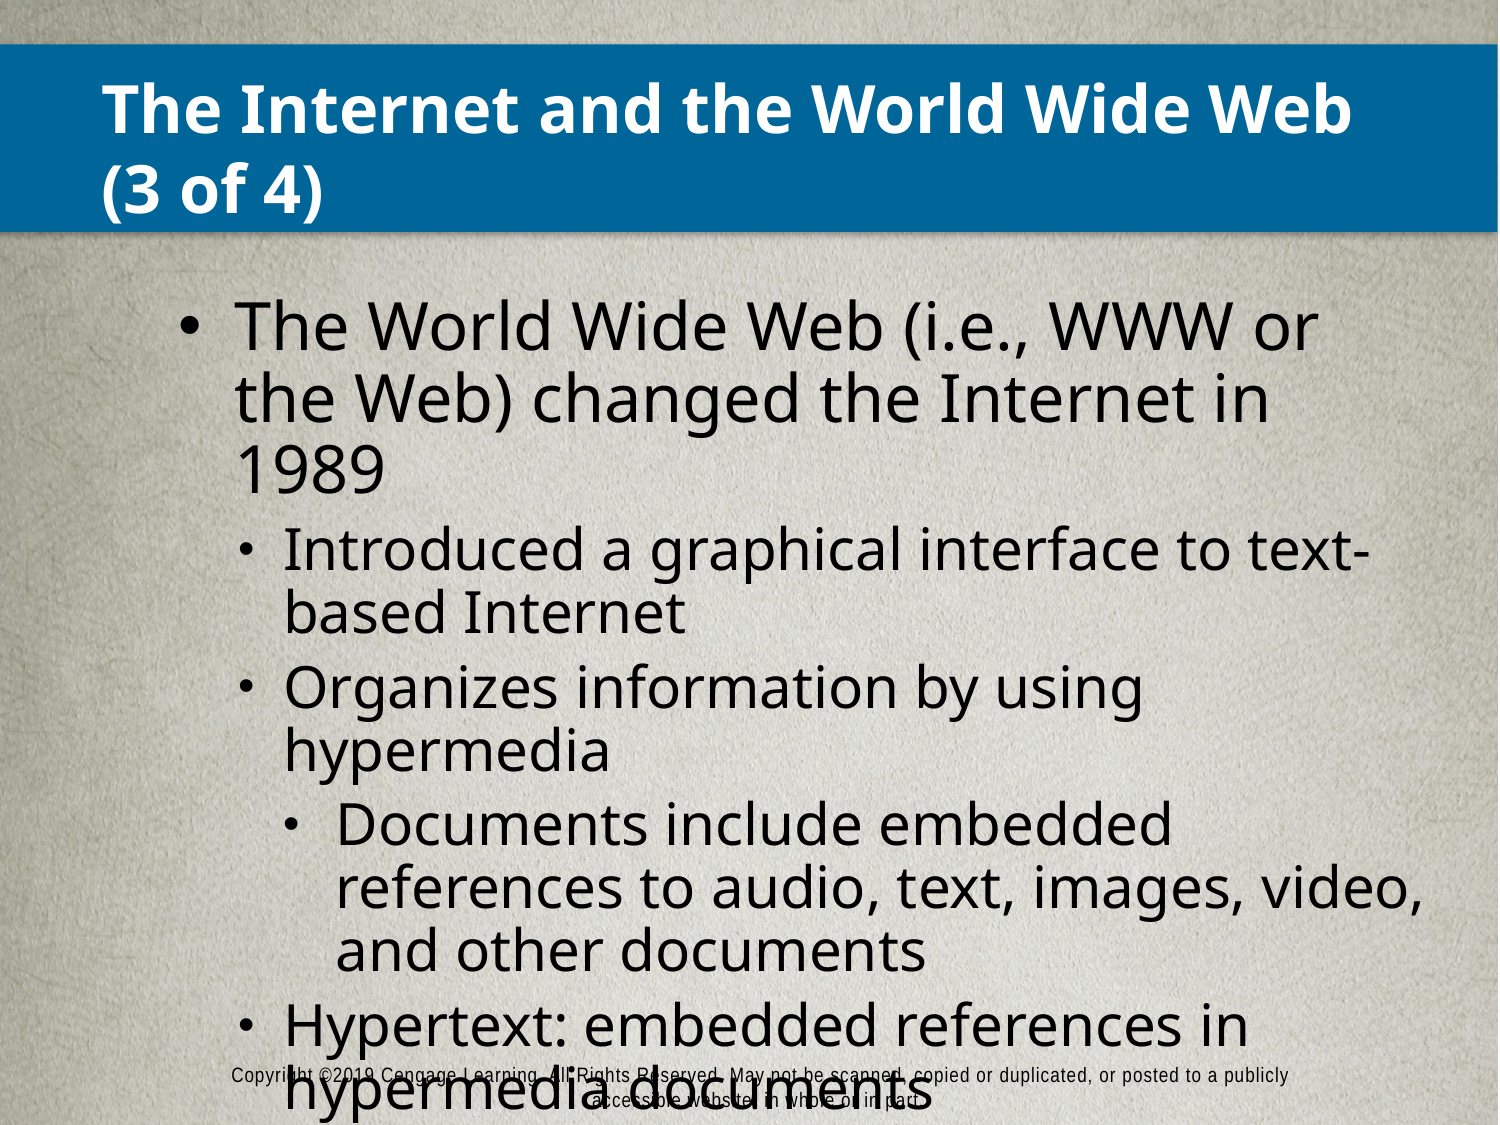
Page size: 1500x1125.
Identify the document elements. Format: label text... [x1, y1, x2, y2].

picture [0, 0, 1498, 44]
picture [0, 233, 1498, 1123]
list The World Wide Web (i.e., WWW or the Web) changed the Internet in 1989 Introduced a graphical interface to text-based Internet Organizes information by using hypermedia Documents include embedded references to audio, text, images, video, and other documents Hypertext: embedded references in hypermedia documents [163, 285, 1447, 945]
title The Internet and the World Wide Web (3 of 4) [86, 75, 1437, 220]
